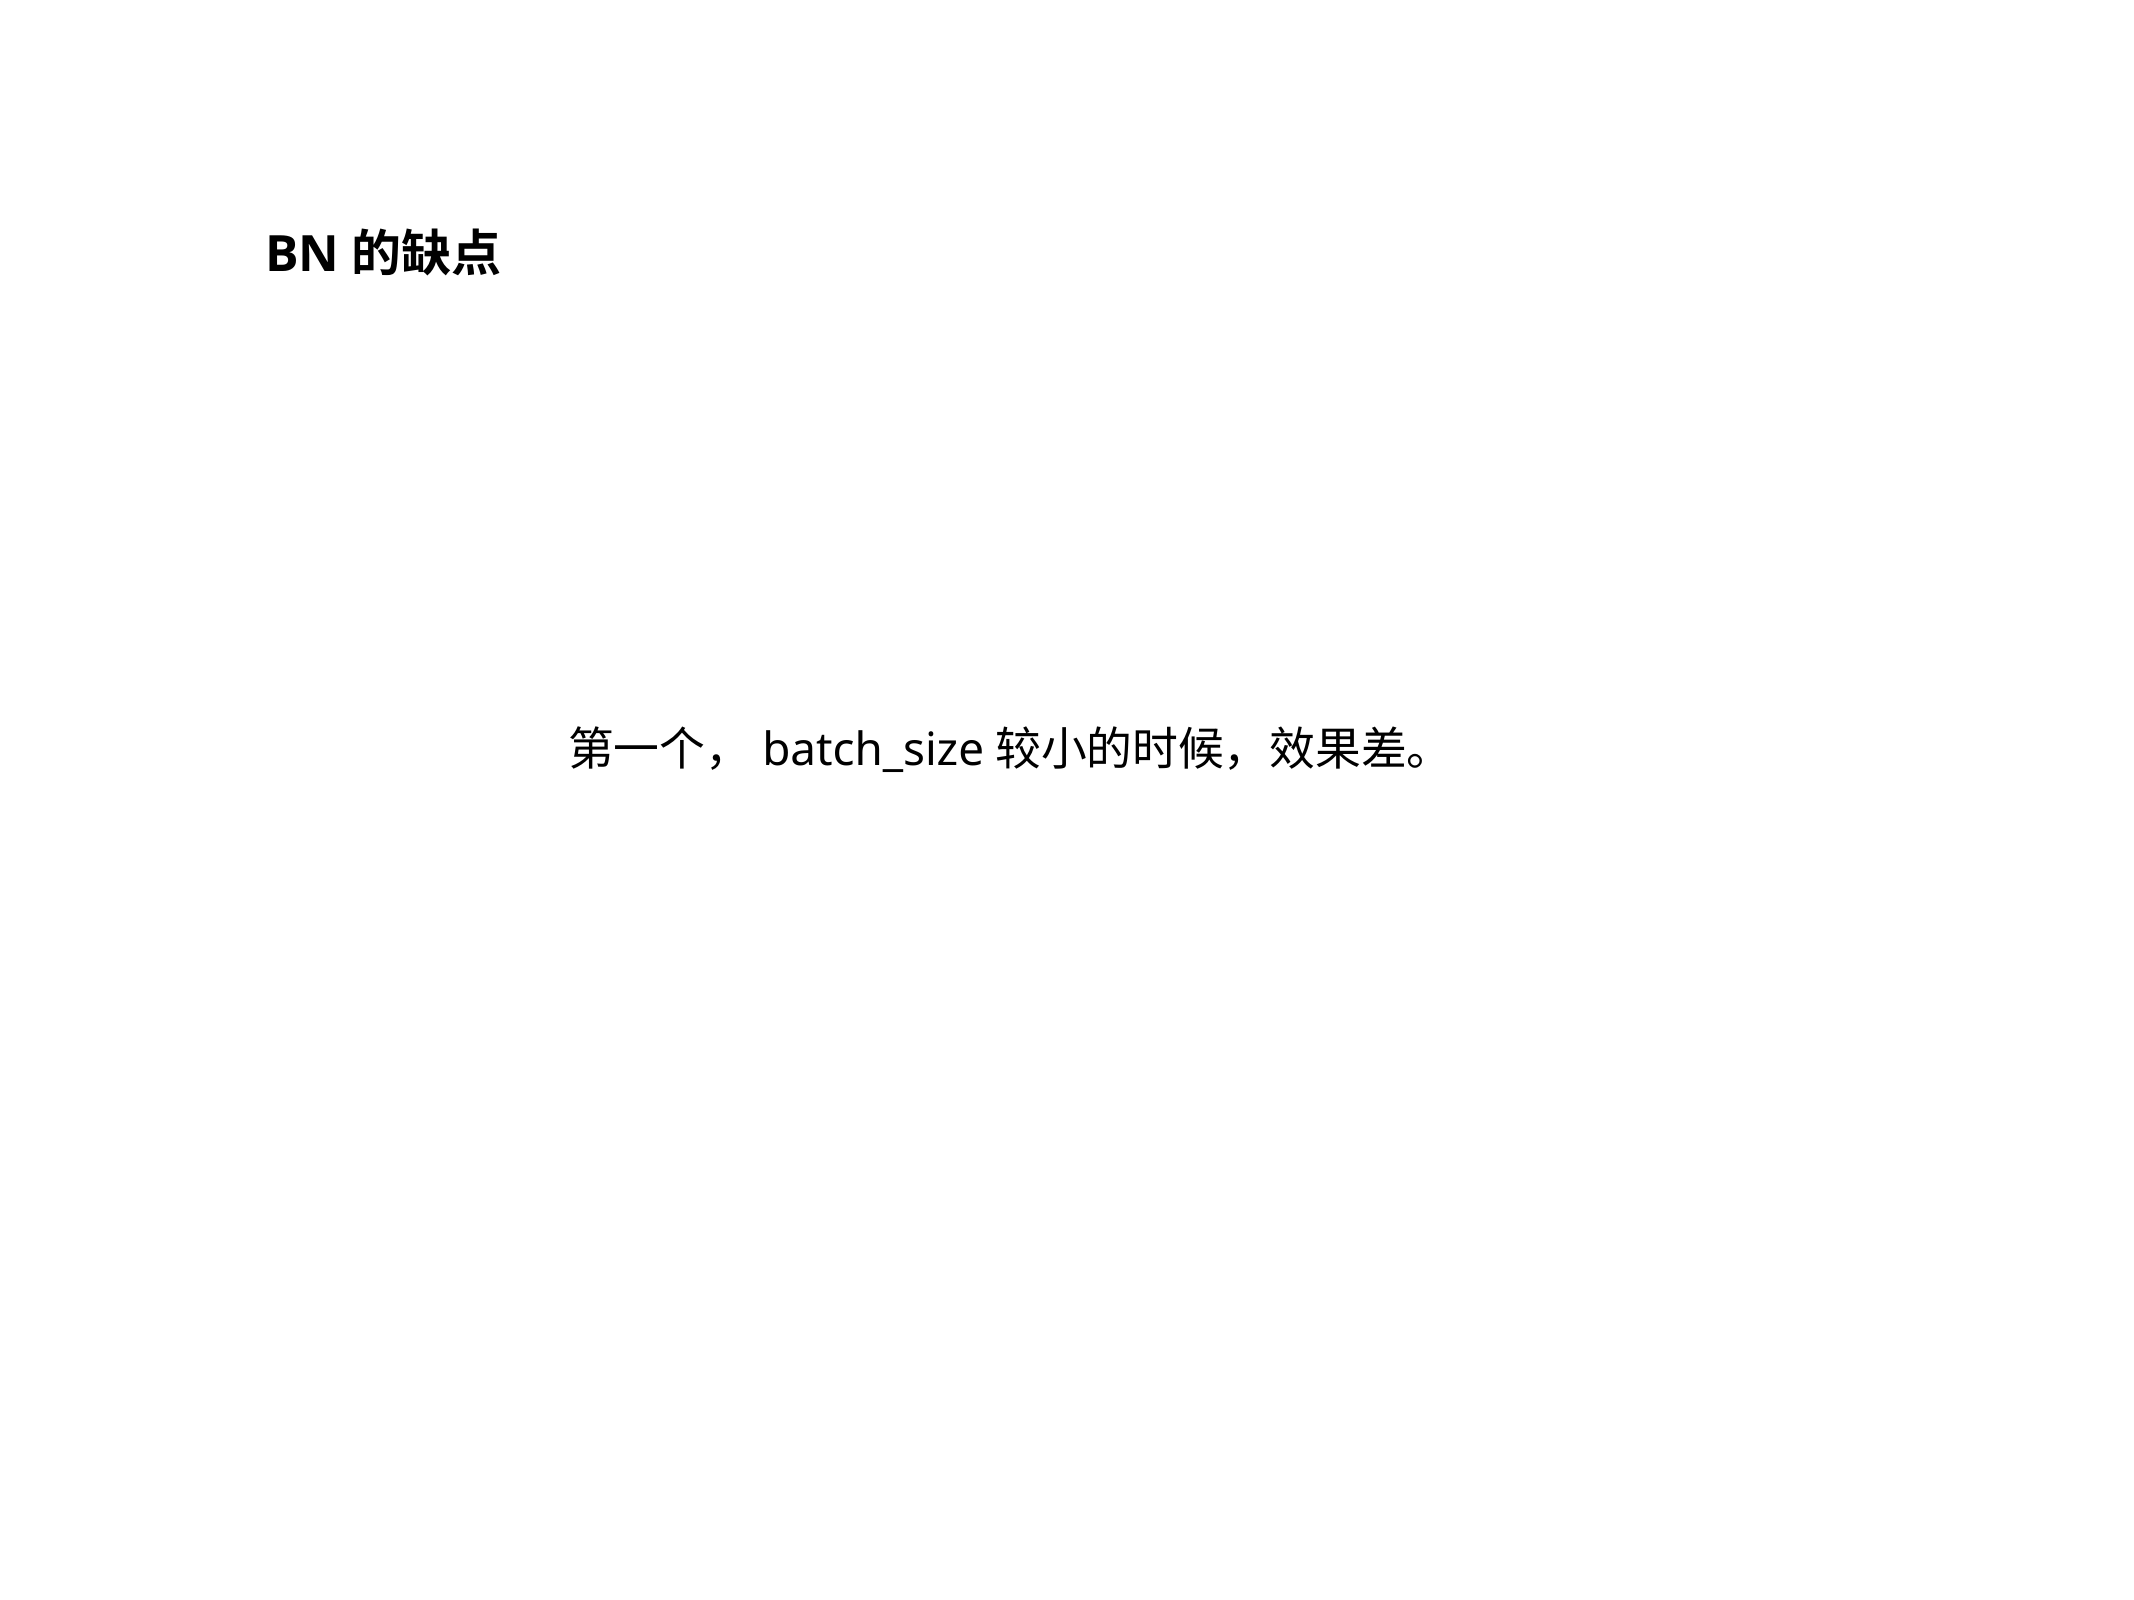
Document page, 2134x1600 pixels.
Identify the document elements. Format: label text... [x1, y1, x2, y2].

text_box BN的缺点 [256, 212, 510, 290]
text_box 第一个，batch_size较小的时候，效果差。 [559, 711, 1462, 783]
